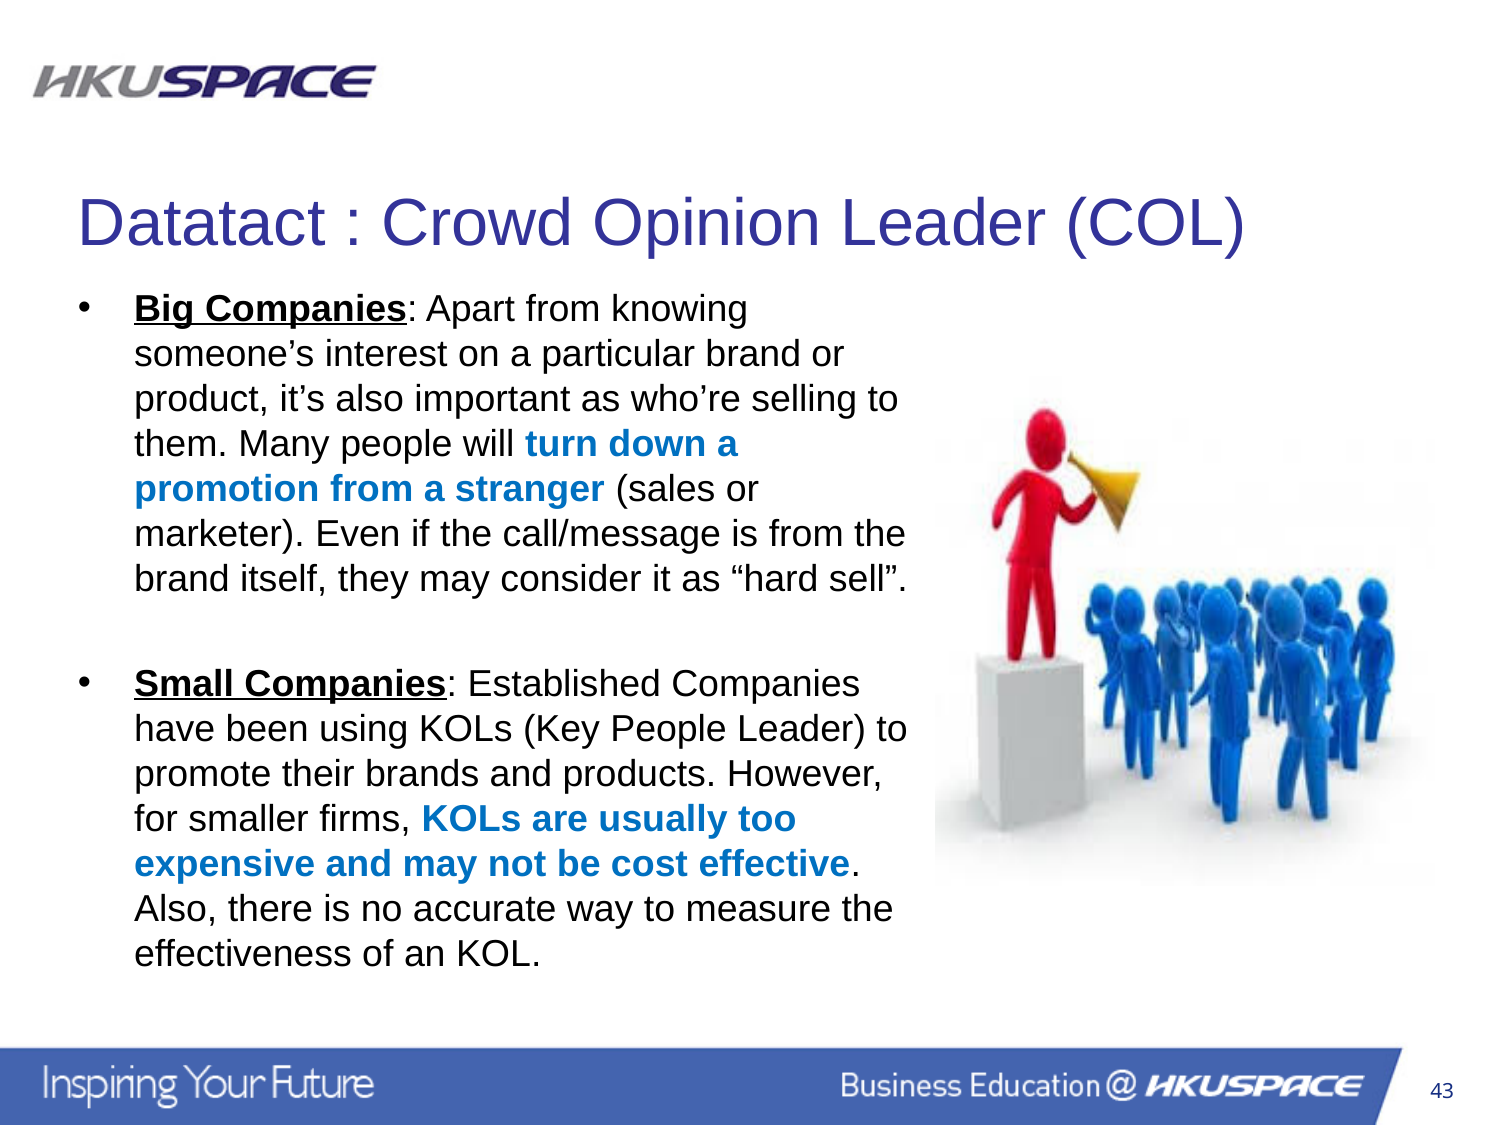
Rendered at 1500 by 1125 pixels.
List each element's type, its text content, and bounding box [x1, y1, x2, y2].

list Big Companies: Apart from knowing someone’s interest on a particular brand or product, it’s also important as who’re selling to them. Many people will turn down a promotion from a stranger (sales or marketer). Even if the call/message is from the brand itself, they may consider it as “hard sell”. Small Companies: Established Companies have been using KOLs (Key People Leader) to promote their brands and products. However, for smaller firms, KOLs are usually too expensive and may not be cost effective. Also, there is no accurate way to measure the effectiveness of an KOL. [62, 266, 926, 1020]
slide_number 43 [1415, 1070, 1499, 1125]
text_box Datatact : Crowd Opinion Leader (COL) [62, 101, 1388, 266]
picture [0, 0, 1500, 1125]
